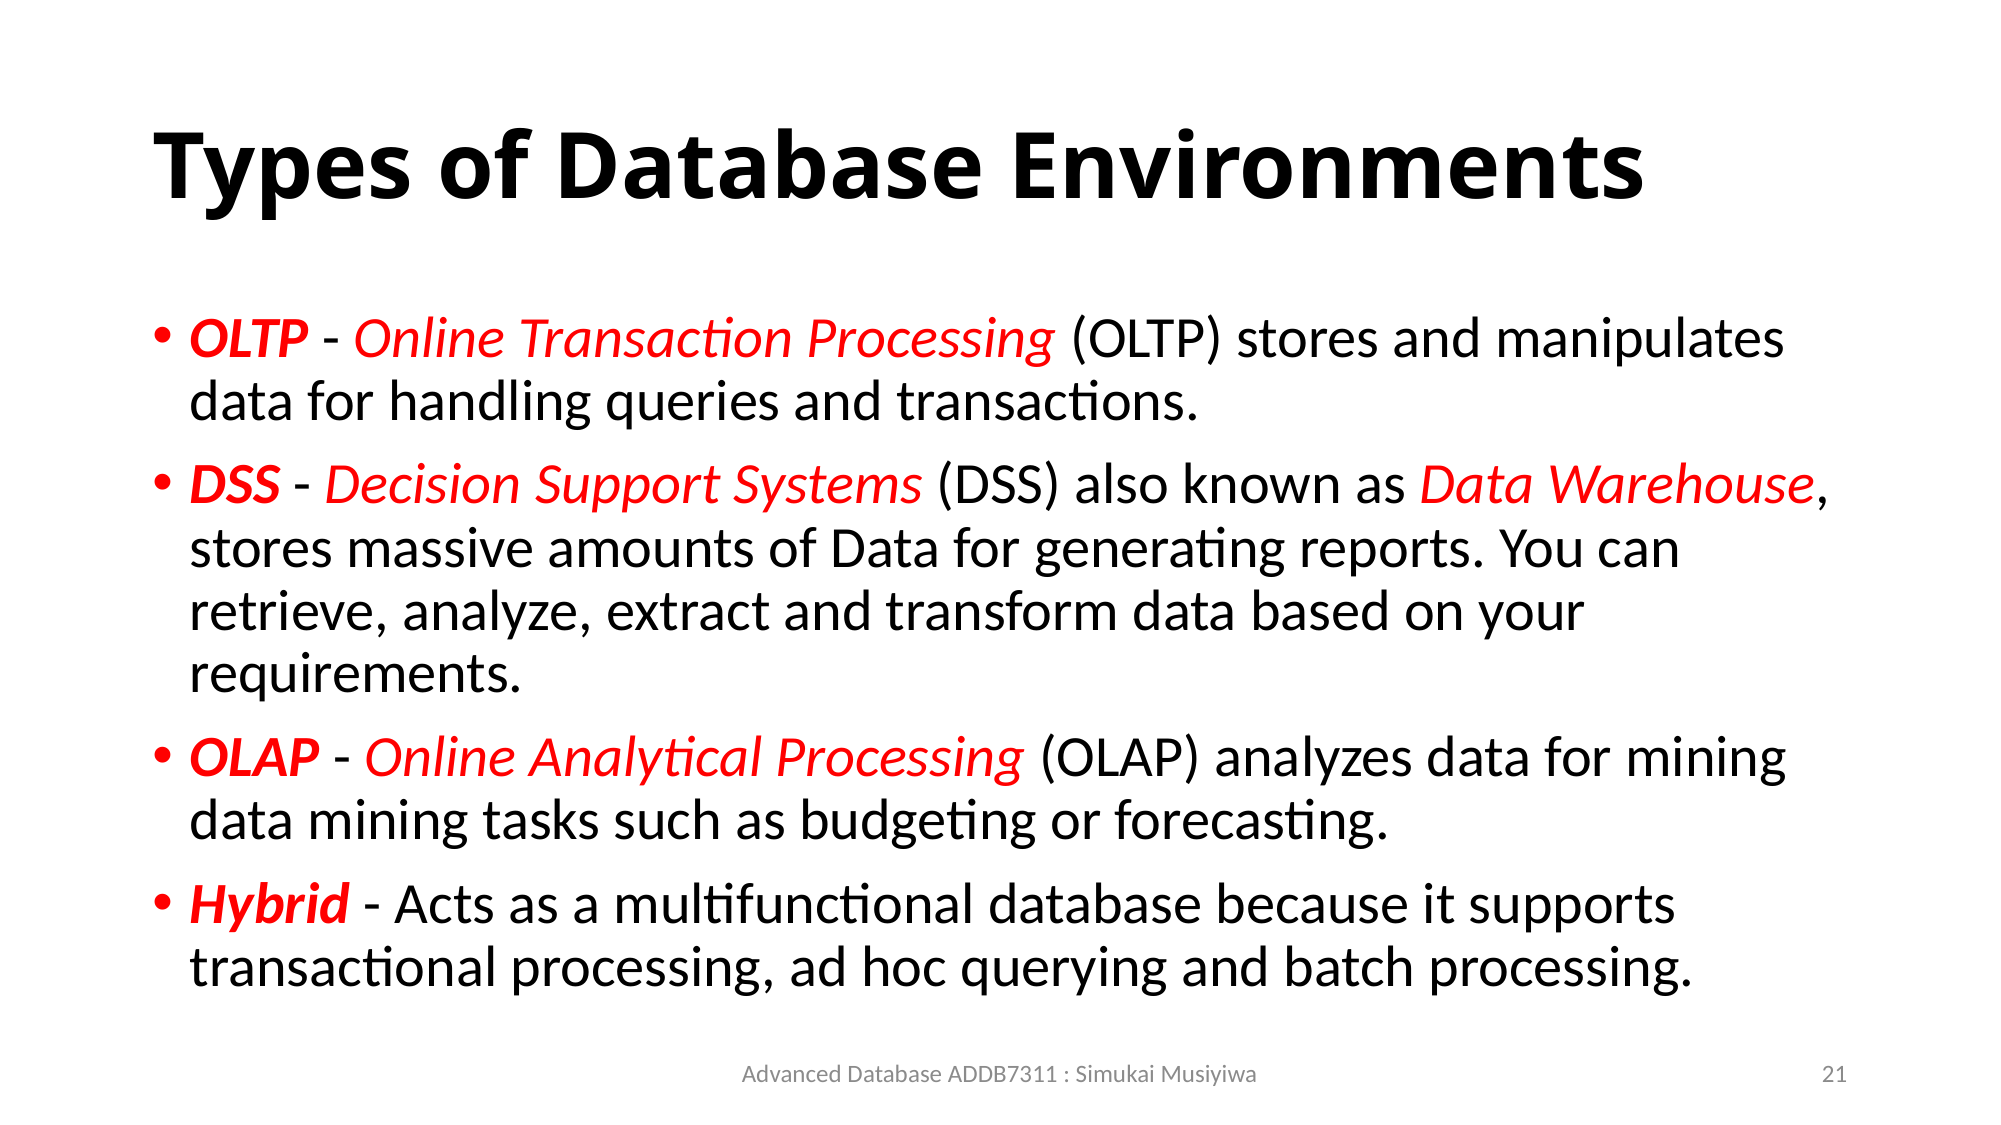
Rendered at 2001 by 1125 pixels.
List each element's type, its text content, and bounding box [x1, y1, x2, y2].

slide_number 21 [1412, 1042, 1863, 1103]
footer Advanced Database ADDB7311 : Simukai Musiyiwa [662, 1042, 1338, 1103]
list OLTP - Online Transaction Processing (OLTP) stores and manipulates data for handling queries and transactions. DSS - Decision Support Systems (DSS) also known as Data Warehouse, stores massive amounts of Data for generating reports. You can retrieve, analyze, extract and transform data based on your requirements. OLAP - Online Analytical Processing (OLAP) analyzes data for mining data mining tasks such as budgeting or forecasting. Hybrid - Acts as a multifunctional database because it supports transactional processing, ad hoc querying and batch processing. [137, 299, 1863, 1014]
title Types of Database Environments [137, 59, 1863, 278]
